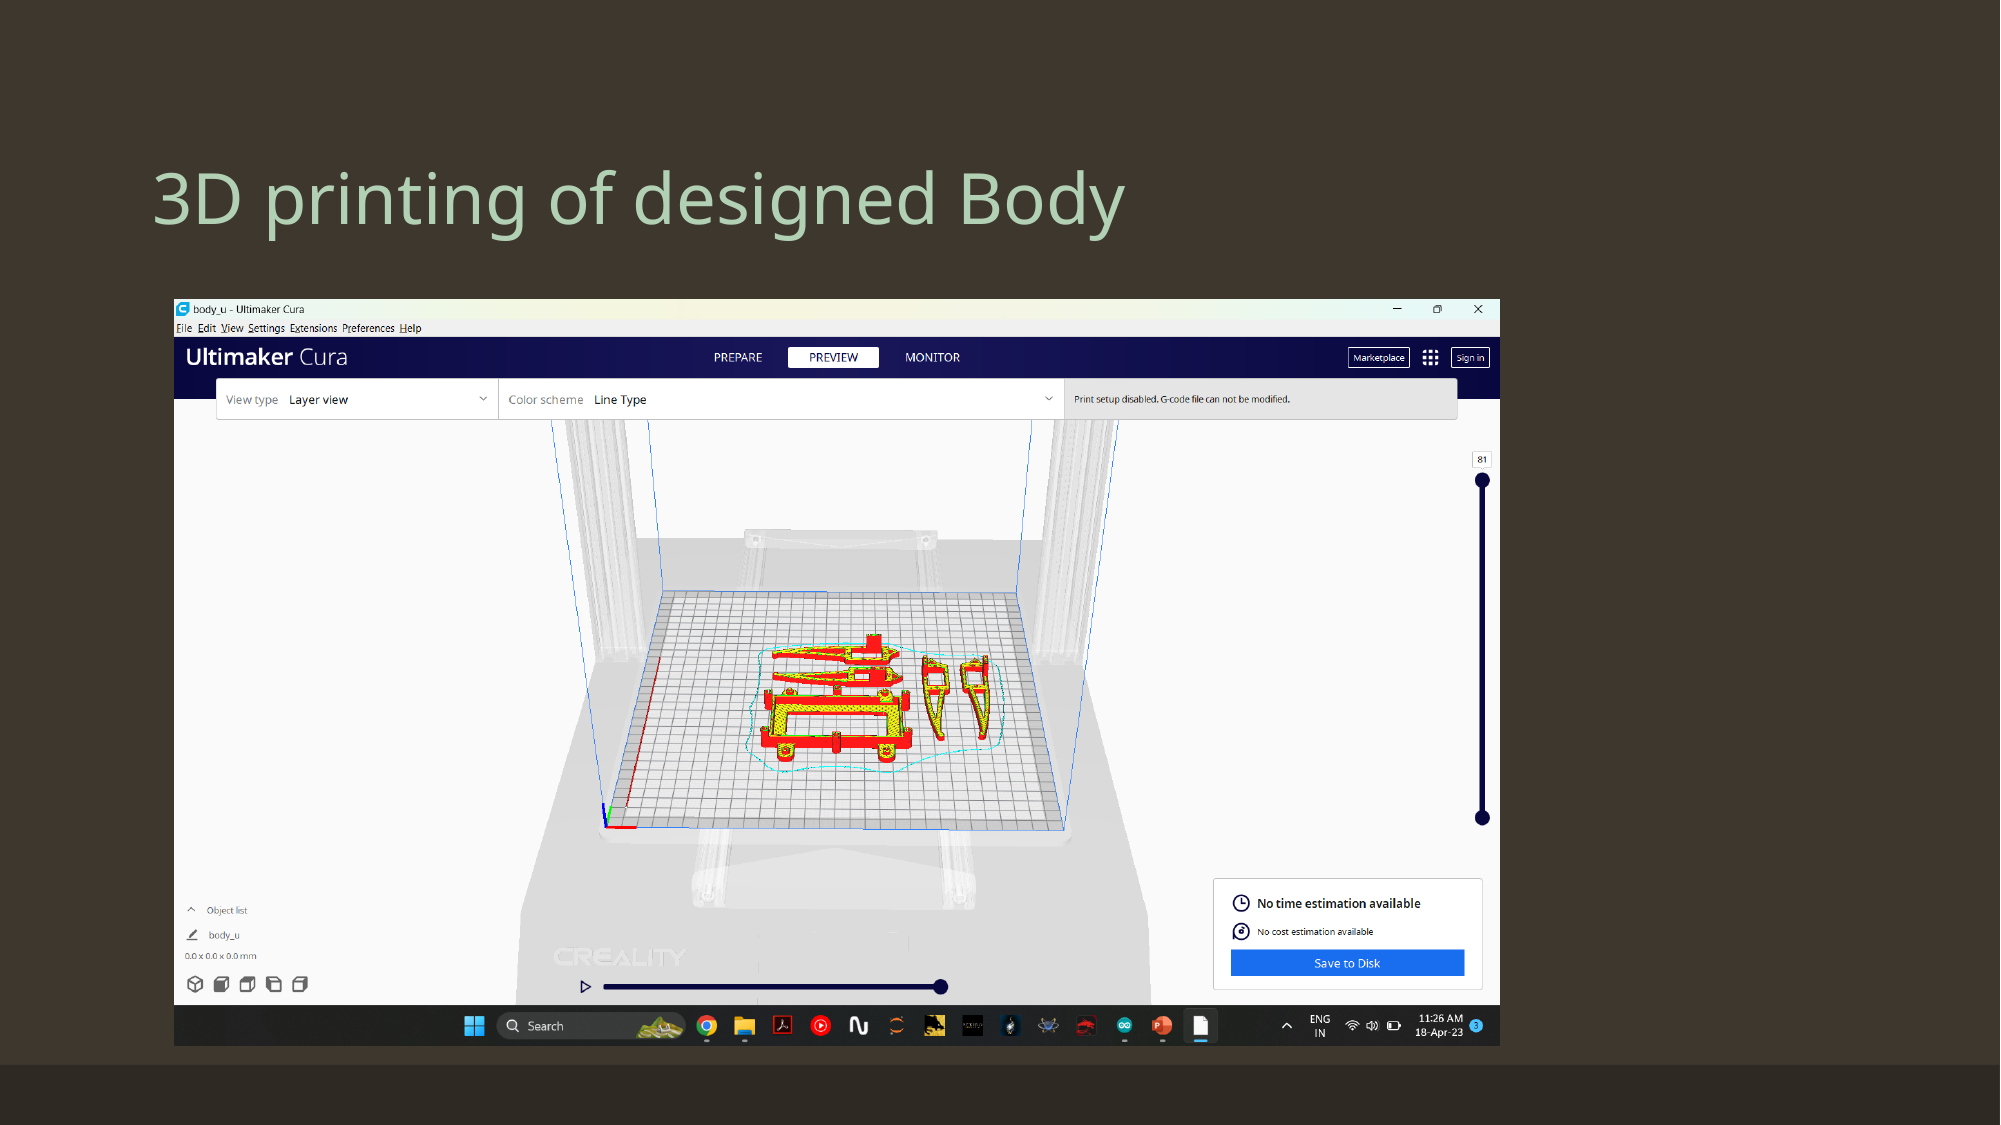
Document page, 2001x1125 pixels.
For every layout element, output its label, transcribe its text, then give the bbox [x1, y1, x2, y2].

picture [174, 299, 1500, 1046]
title 3D printing of designed Body [137, 59, 1863, 248]
